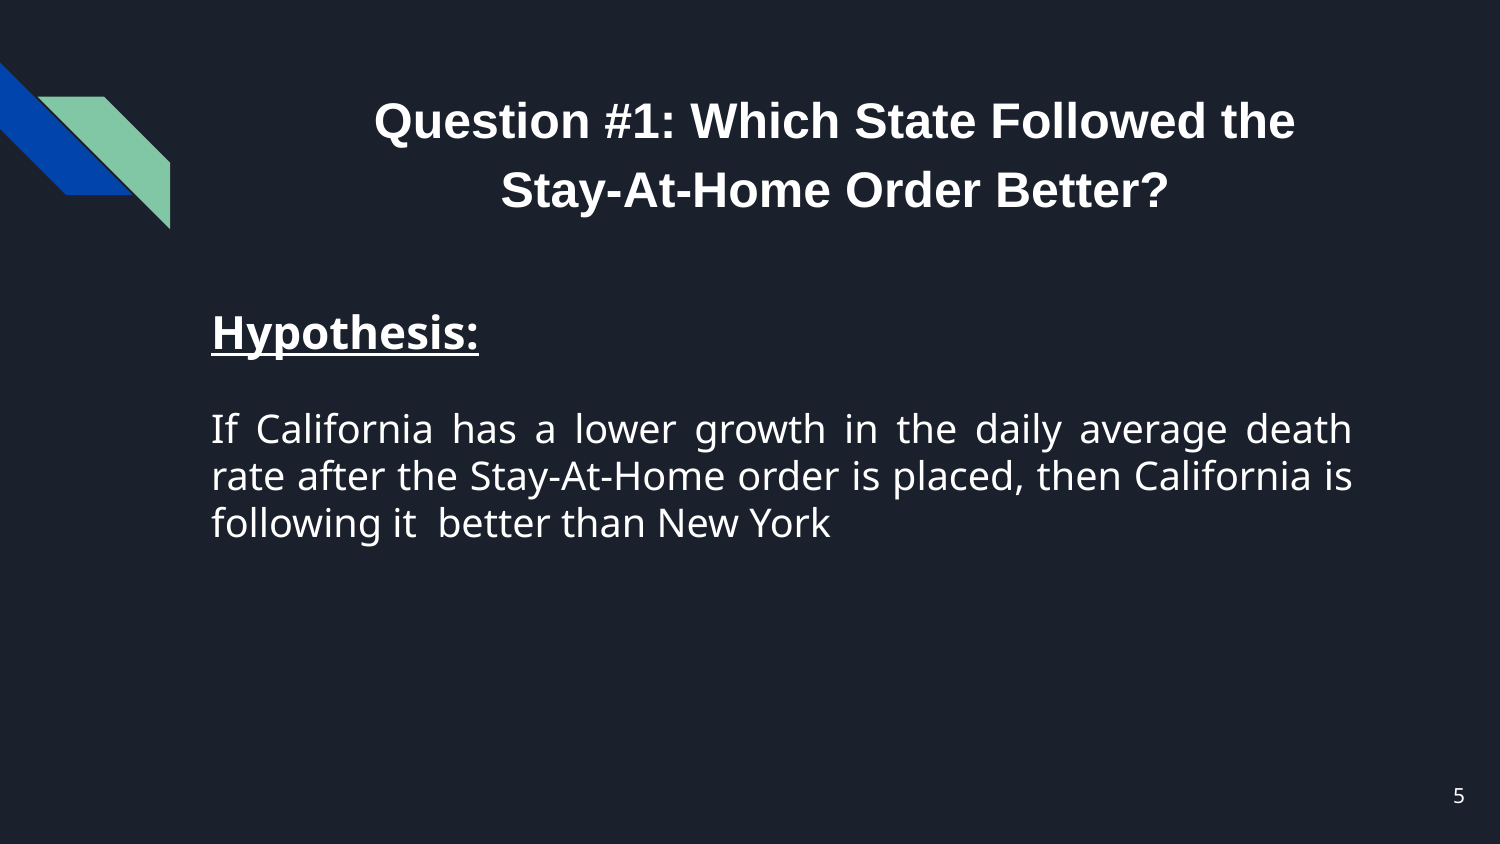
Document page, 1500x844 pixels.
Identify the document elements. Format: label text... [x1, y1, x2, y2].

slide_number 5 [1389, 764, 1480, 830]
text_box Hypothesis: If California has a lower growth in the daily average death rate after the Stay-At-Home order is placed, then California is following it better than New York [196, 186, 1370, 658]
title Question #1: Which State Followed the Stay-At-Home Order Better? [183, 64, 1338, 215]
